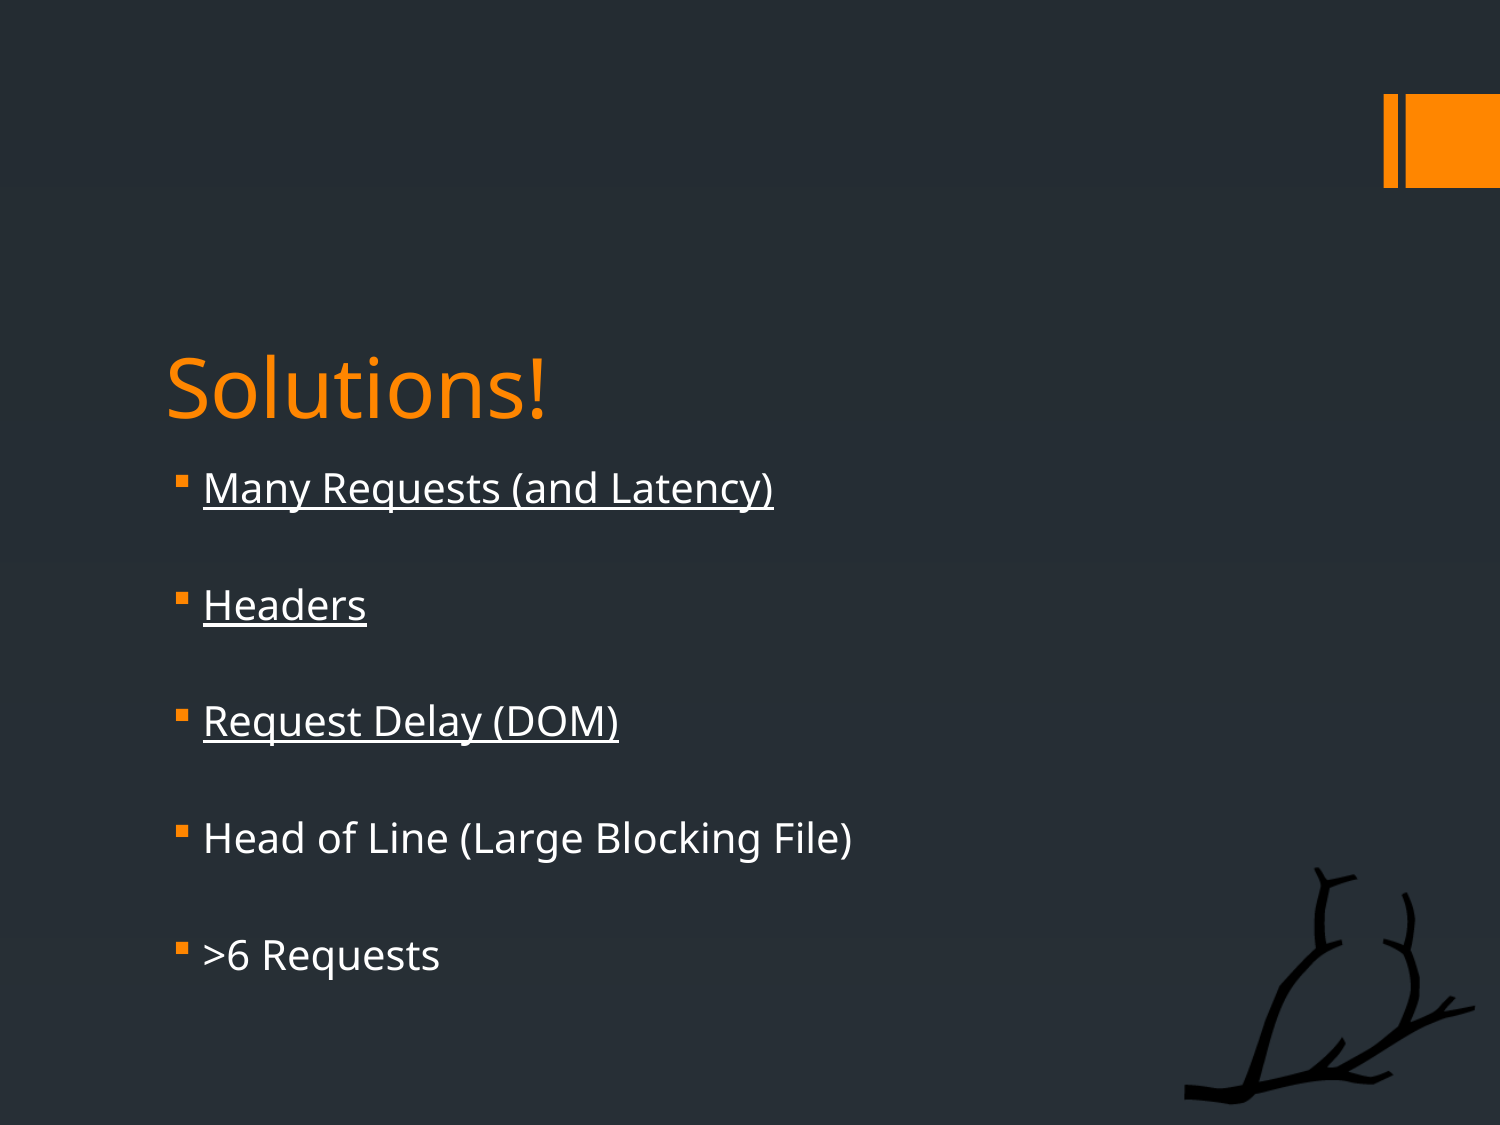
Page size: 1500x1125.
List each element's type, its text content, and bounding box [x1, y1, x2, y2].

list Many Requests (and Latency) Headers Request Delay (DOM) Head of Line (Large Blocking File) >6 Requests [150, 454, 1350, 1035]
picture [1157, 817, 1500, 1125]
title Solutions! [150, 253, 1350, 443]
